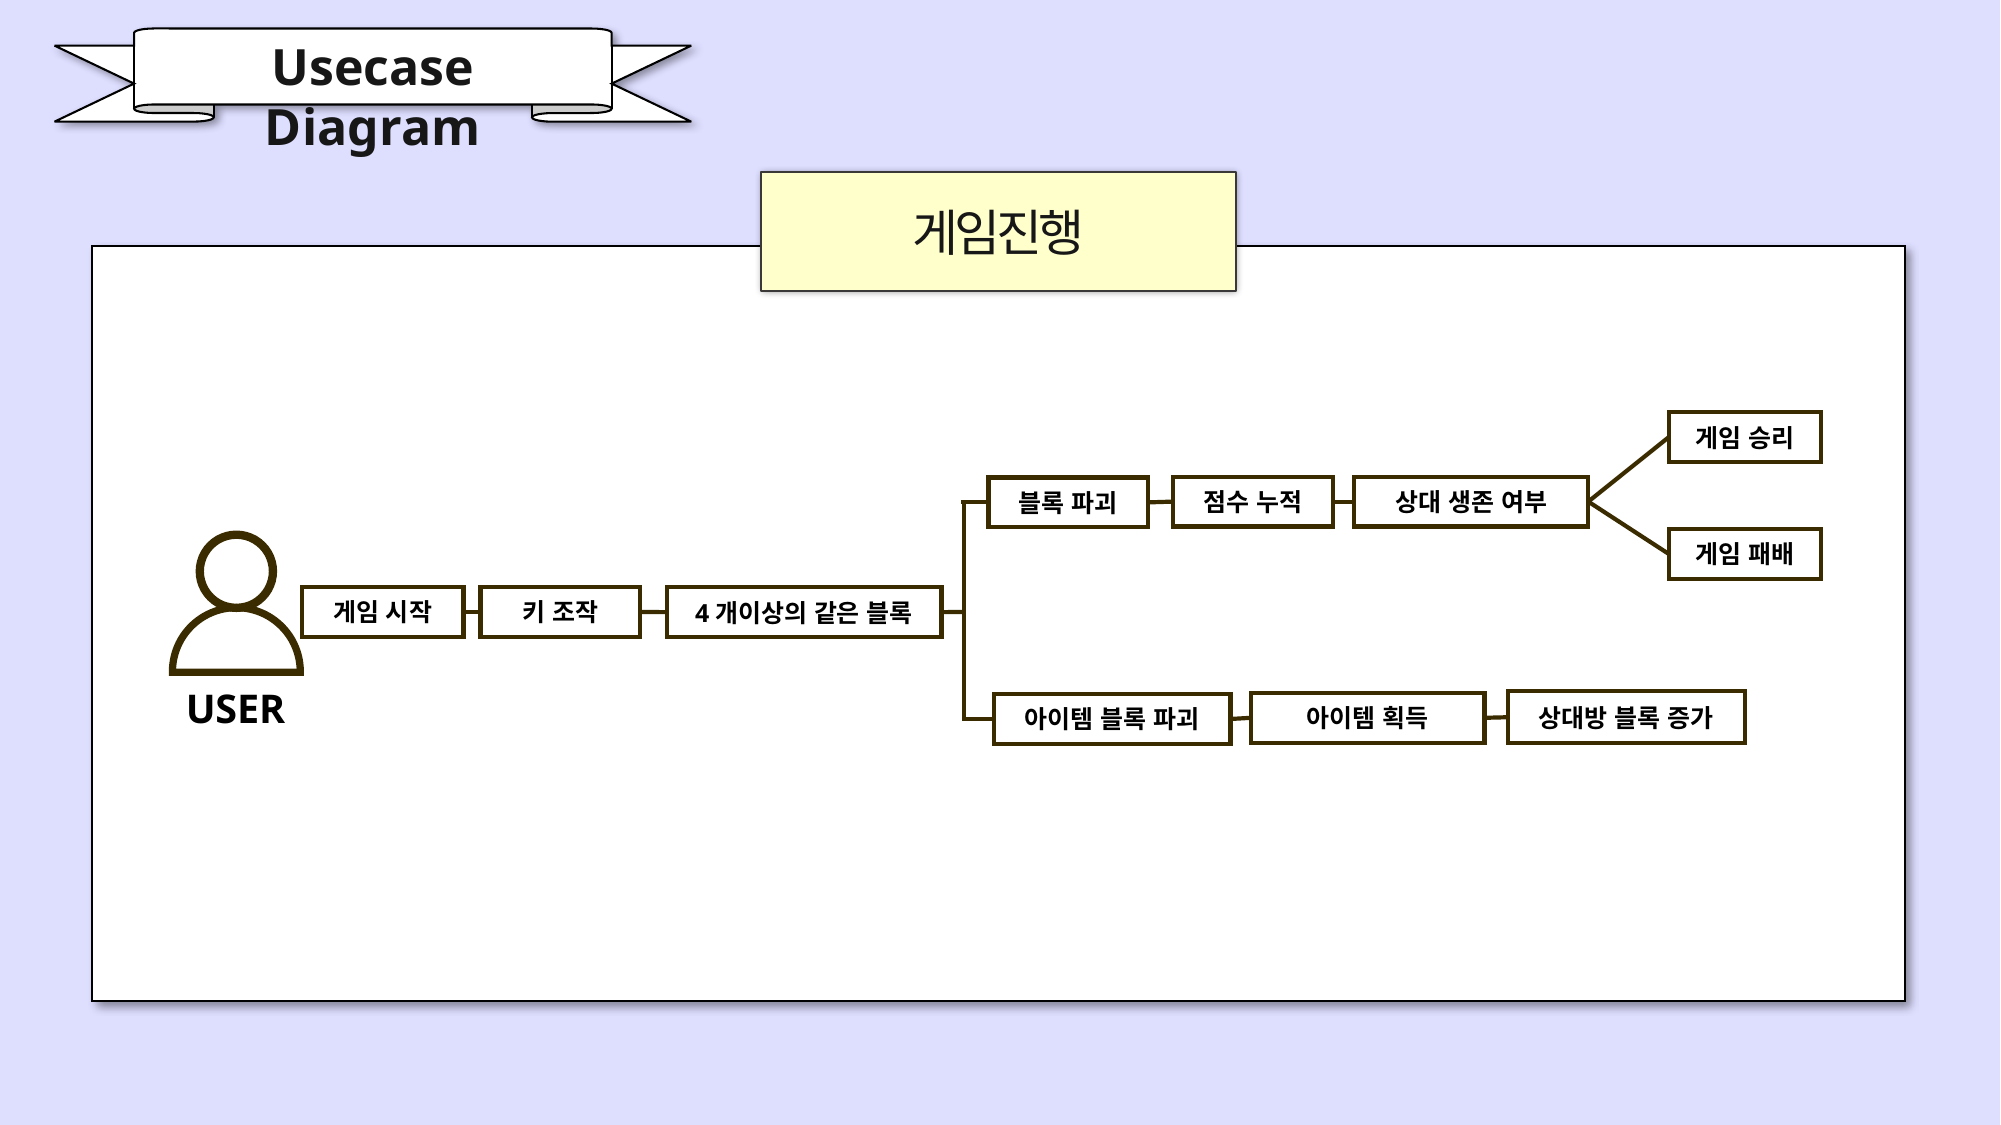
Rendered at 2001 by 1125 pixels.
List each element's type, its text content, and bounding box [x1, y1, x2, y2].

text_box Usecase Diagram [141, 25, 604, 166]
text_box [604, 28, 692, 123]
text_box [1588, 501, 1669, 554]
text_box 상대방 블록 증가 [1507, 690, 1746, 744]
text_box 아이템 획득 [1250, 692, 1486, 744]
text_box 점수 누적 [1172, 476, 1334, 528]
text_box 4개이상의 같은 블록 [666, 586, 943, 638]
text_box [1588, 437, 1669, 501]
text_box [91, 245, 1906, 1002]
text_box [162, 534, 309, 740]
text_box 게임 패배 [1668, 528, 1822, 580]
text_box 상대 생존 여부 [1353, 476, 1588, 528]
text_box [760, 171, 1237, 193]
text_box 게임 승리 [1668, 411, 1822, 463]
text_box [54, 28, 141, 123]
text_box 게임진행 [729, 193, 1268, 269]
text_box 아이템 블록 파괴 [993, 693, 1232, 745]
text_box [760, 269, 1237, 292]
text_box 키 조작 [479, 586, 641, 638]
text_box 블록 파괴 [987, 476, 1149, 528]
text_box 게임 시작 [309, 586, 464, 638]
